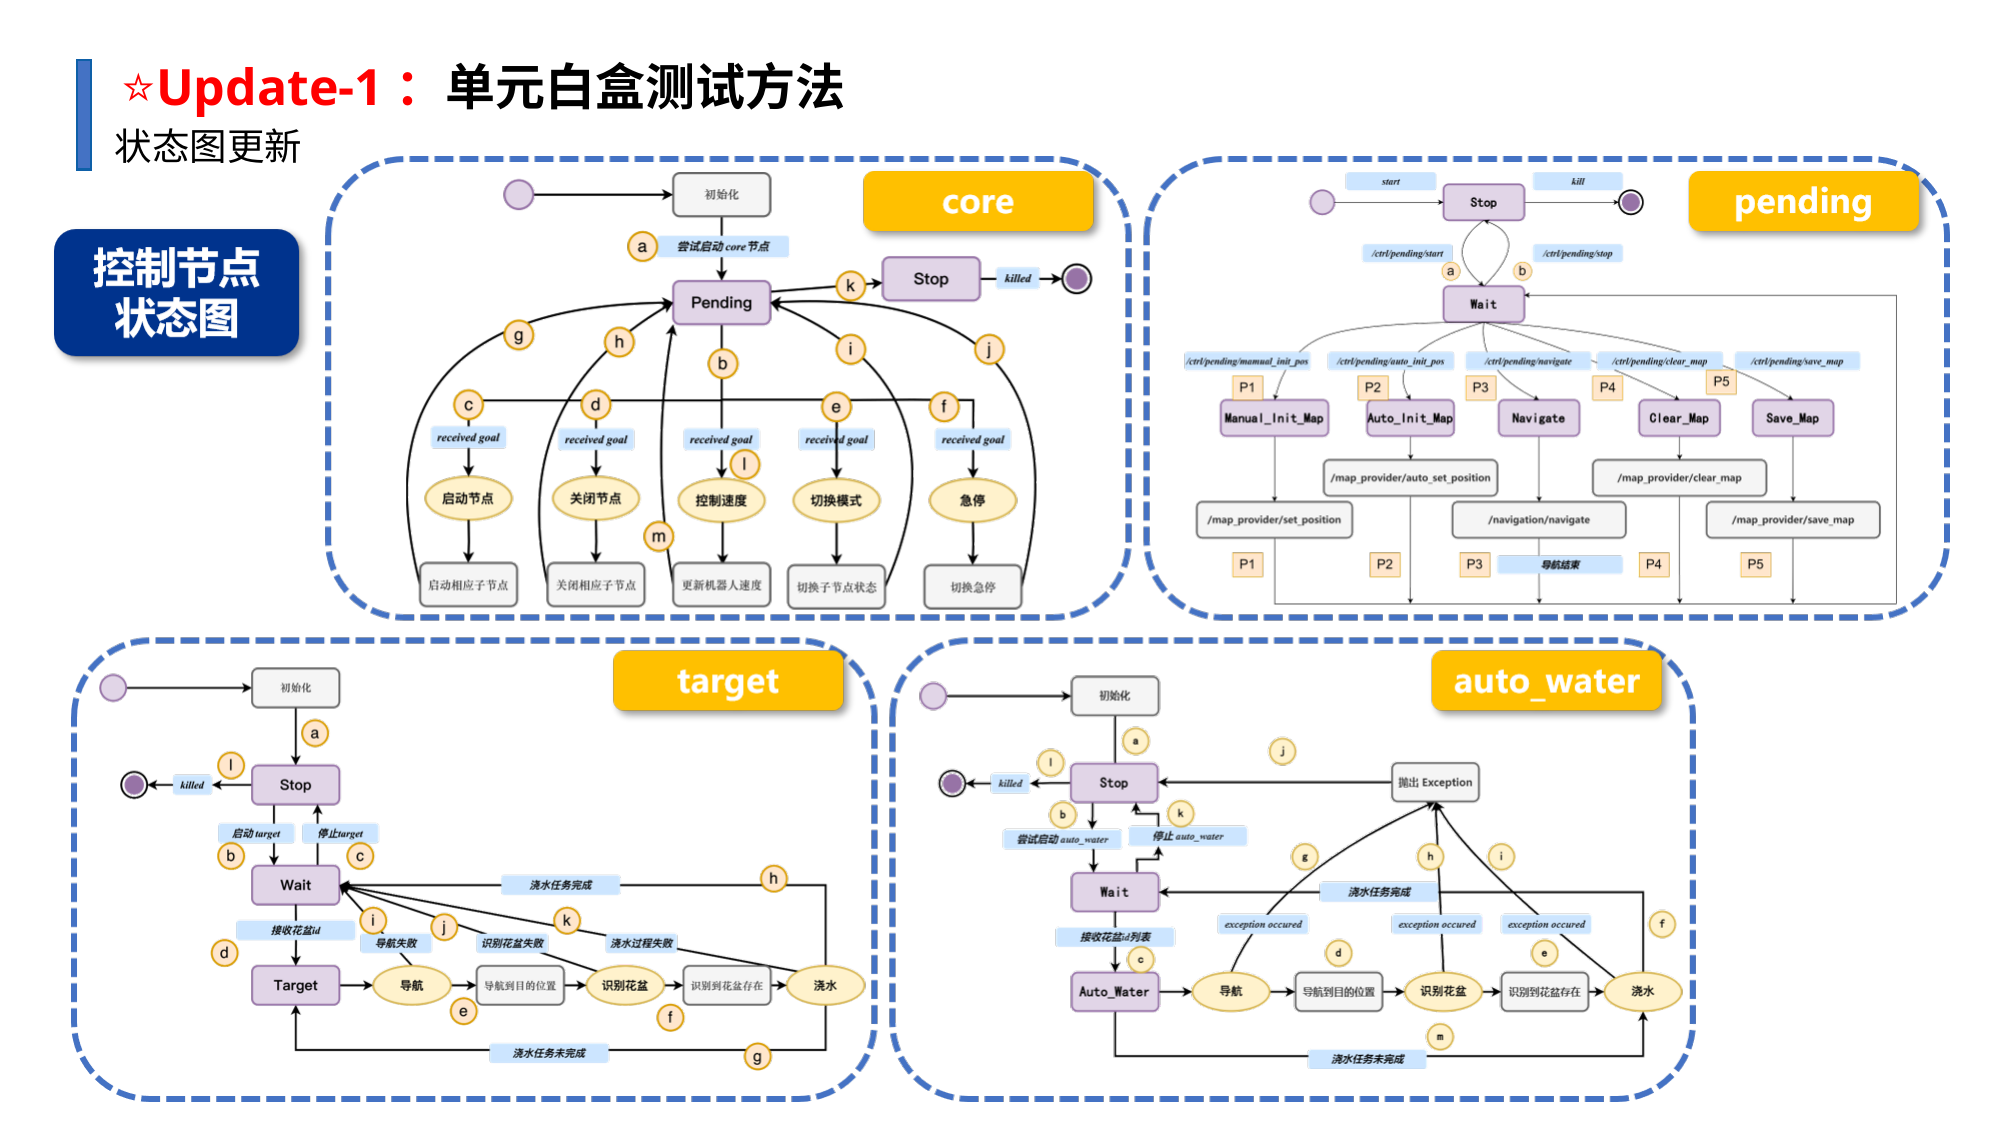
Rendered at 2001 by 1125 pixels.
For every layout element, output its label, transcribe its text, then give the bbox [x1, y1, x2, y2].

picture [50, 156, 1950, 1102]
text_box [76, 59, 92, 156]
text_box 状态图更新 [100, 115, 318, 156]
text_box ⭐Update-1：单元白盒测试方法 [106, 48, 861, 124]
